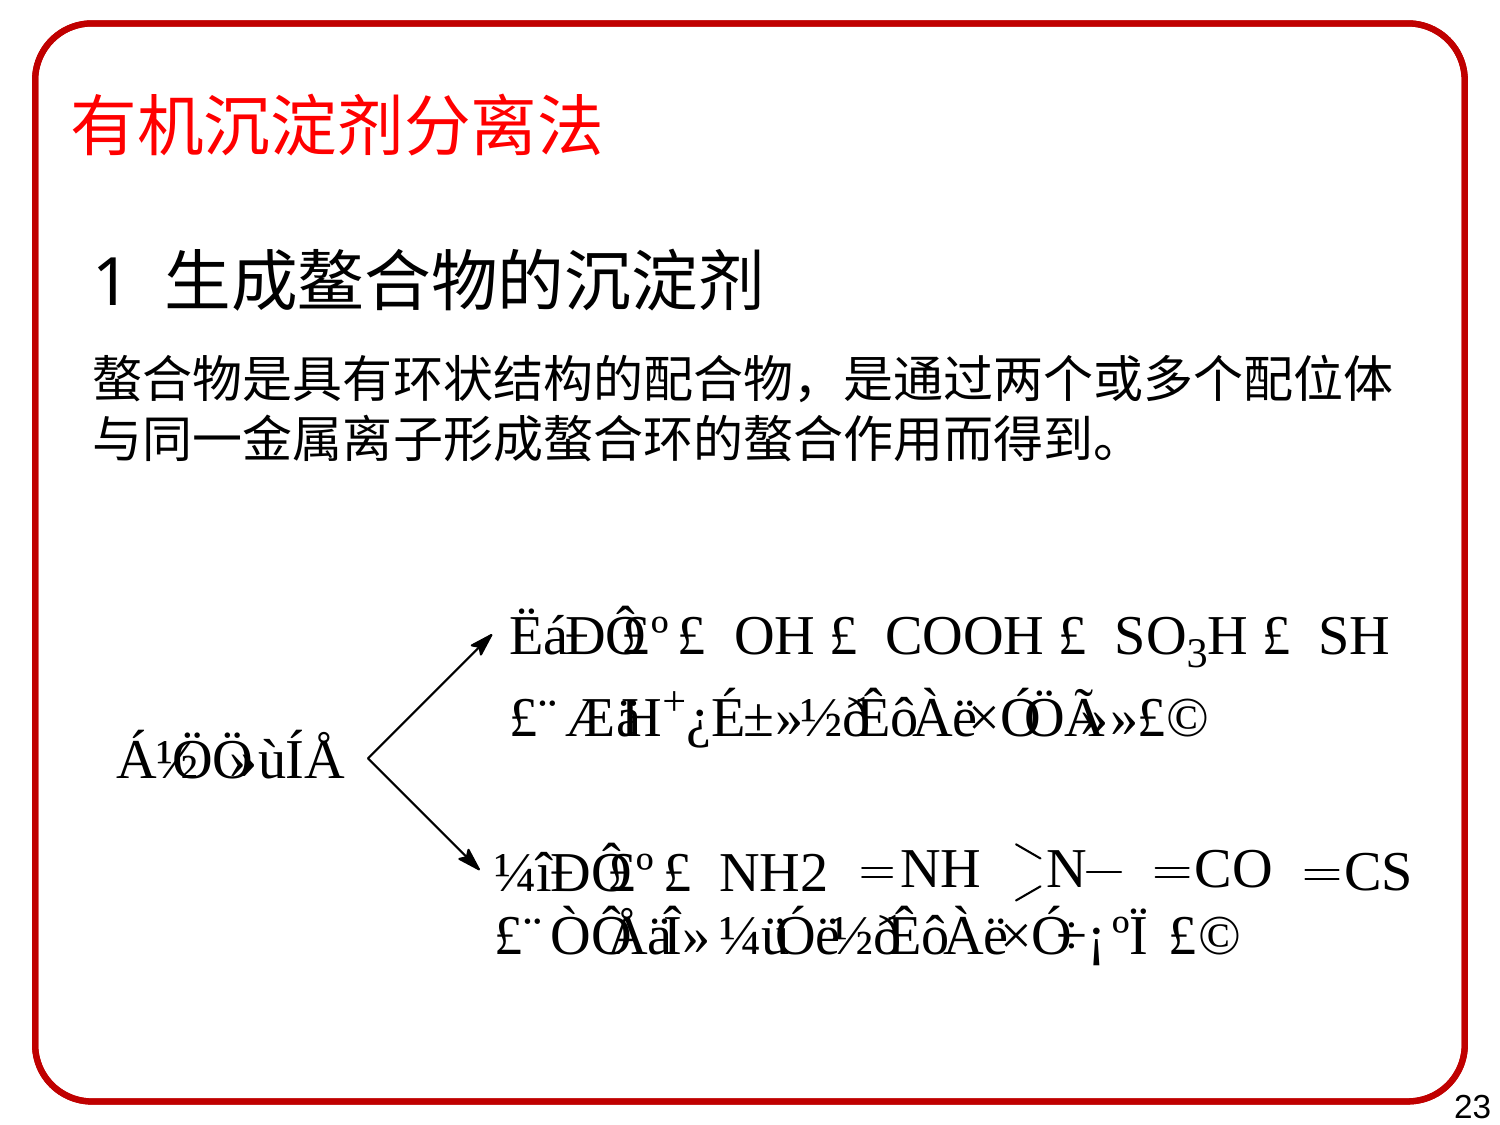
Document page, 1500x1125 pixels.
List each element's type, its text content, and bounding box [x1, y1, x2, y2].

slide_number 23 [1410, 1065, 1500, 1125]
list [112, 599, 1424, 972]
title 有机沉淀剂分离法 [70, 70, 1421, 165]
text_box 1 生成鳌合物的沉淀剂 [78, 230, 1366, 326]
text_box 螯合物是具有环状结构的配合物，是通过两个或多个配位体与同一金属离子形成螯合环的螯合作用而得到。 [78, 340, 1438, 476]
